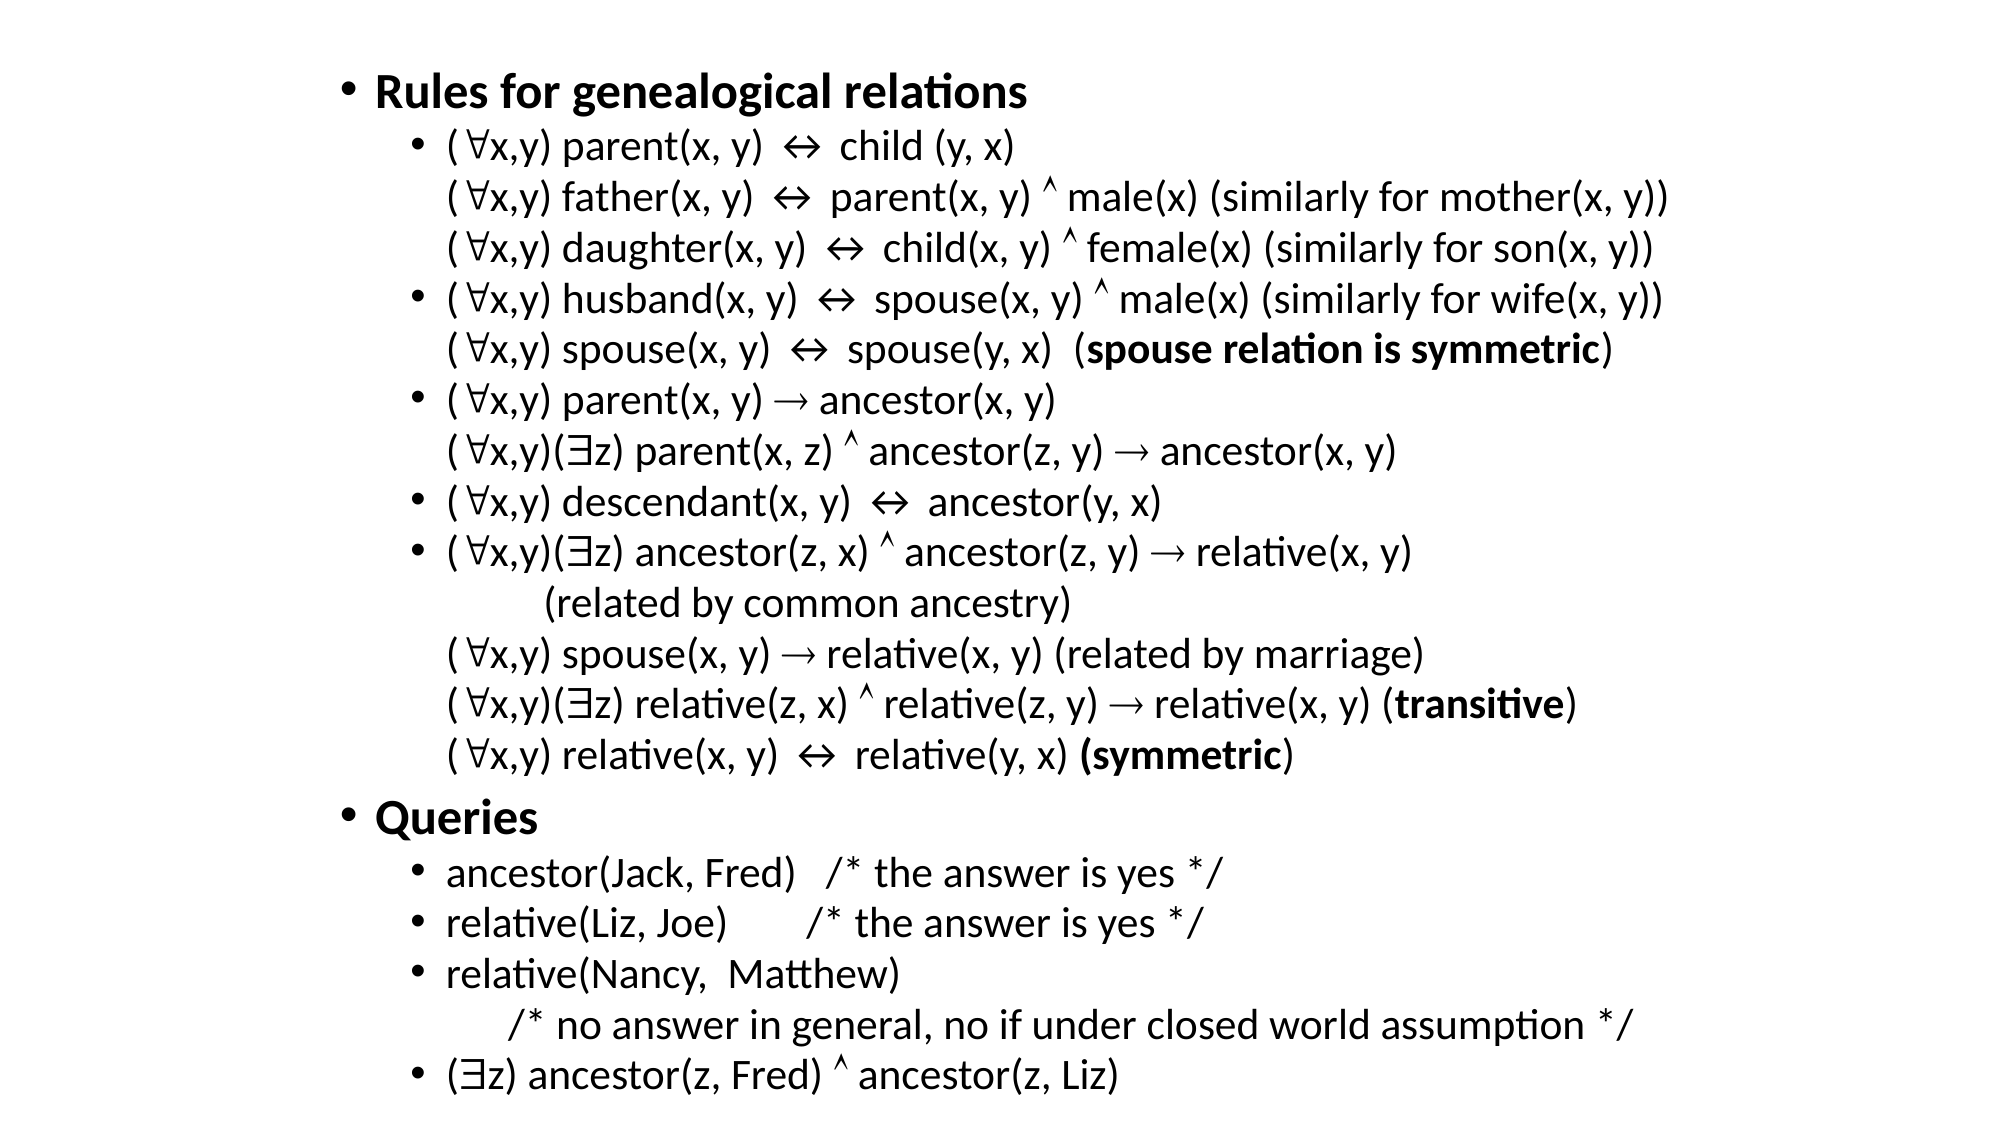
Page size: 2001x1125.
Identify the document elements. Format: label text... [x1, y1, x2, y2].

list Rules for genealogical relations (x,y) parent(x, y) ↔ child (y, x) (x,y) father(x, y) ↔ parent(x, y)  male(x) (similarly for mother(x, y)) (x,y) daughter(x, y) ↔ child(x, y)  female(x) (similarly for son(x, y)) (x,y) husband(x, y) ↔ spouse(x, y)  male(x) (similarly for wife(x, y)) (x,y) spouse(x, y) ↔ spouse(y, x) (spouse relation is symmetric) (x,y) parent(x, y)  ancestor(x, y) (x,y)(z) parent(x, z)  ancestor(z, y)  ancestor(x, y) (x,y) descendant(x, y) ↔ ancestor(y, x) (x,y)(z) ancestor(z, x)  ancestor(z, y)  relative(x, y) (related by common ancestry) (x,y) spouse(x, y)  relative(x, y) (related by marriage) (x,y)(z) relative(z, x)  relative(z, y)  relative(x, y) (transitive) (x,y) relative(x, y) ↔ relative(y, x) (symmetric) Queries ancestor(Jack, Fred) /* the answer is yes */ relative(Liz, Joe) /* the answer is yes */ relative(Nancy, Matthew) /* no answer in general, no if under closed world assumption */ (z) ancestor(z, Fred)  ancestor(z, Liz) [324, 62, 1713, 1125]
